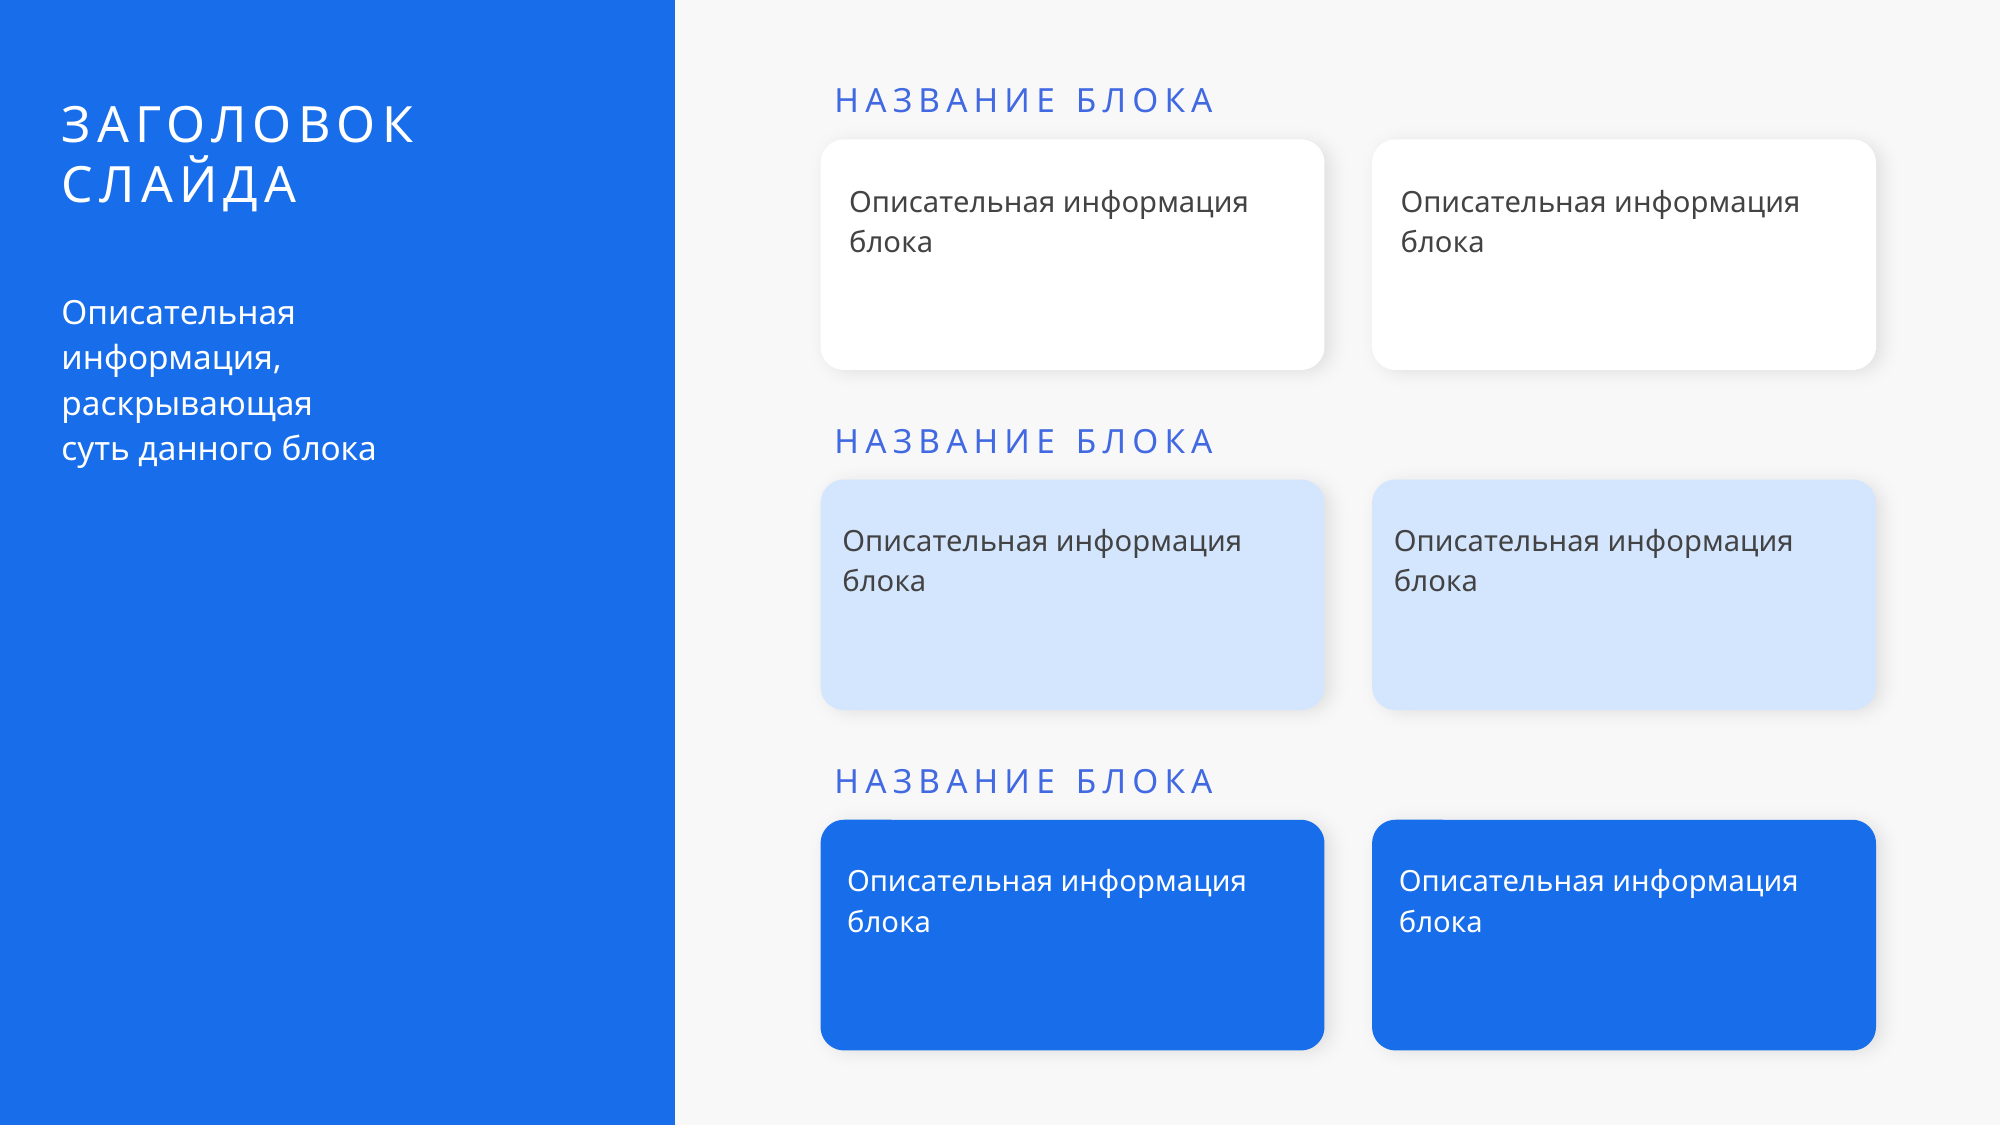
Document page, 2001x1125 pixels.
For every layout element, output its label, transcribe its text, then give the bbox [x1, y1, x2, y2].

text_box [820, 760, 1451, 1051]
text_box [1372, 479, 1876, 711]
text_box [0, 0, 676, 1125]
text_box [820, 419, 1451, 711]
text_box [820, 79, 1451, 370]
text_box Описательная информация, раскрывающая суть данного блока [61, 285, 378, 468]
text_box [1372, 819, 1876, 1051]
text_box ЗАГОЛОВОК СЛАЙДА [61, 92, 675, 213]
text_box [1372, 139, 1876, 370]
